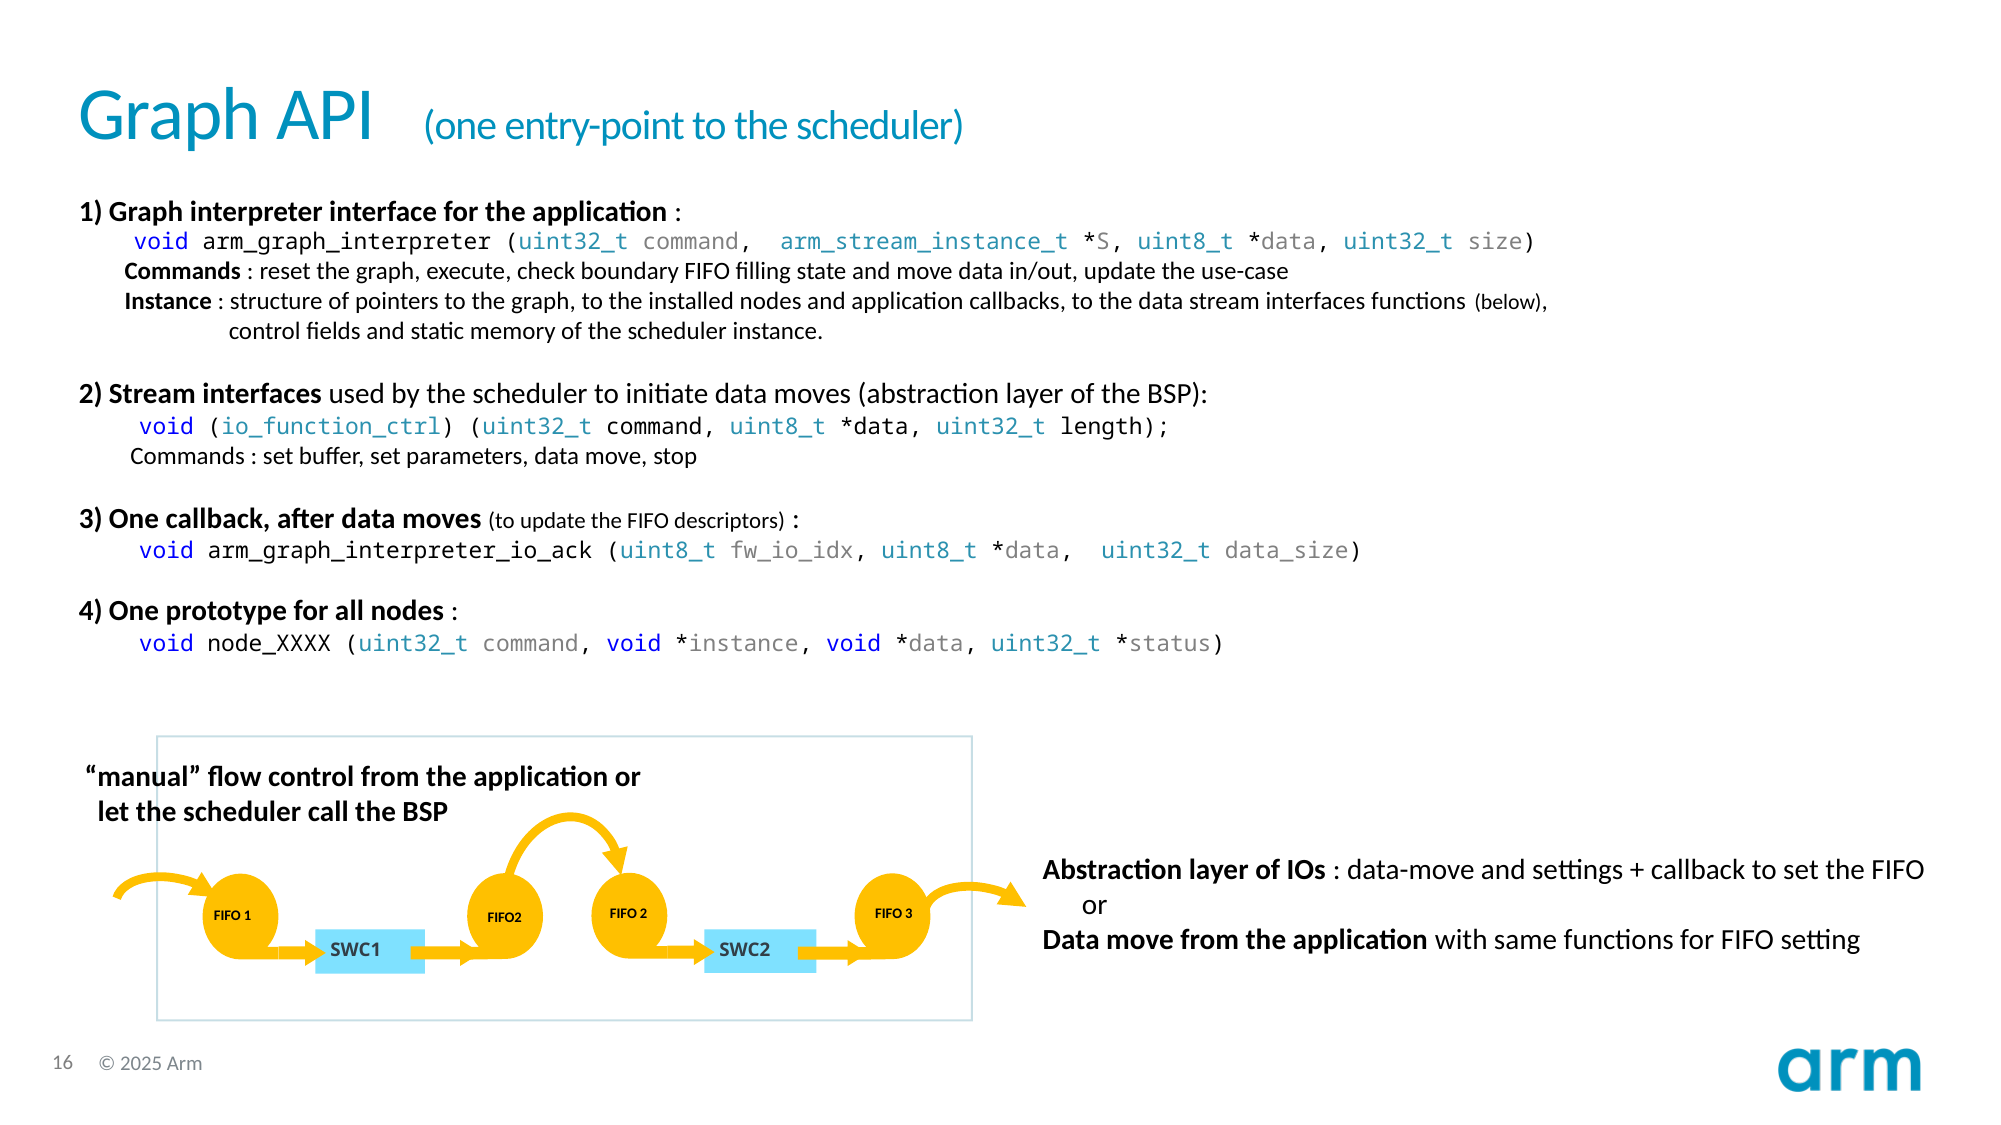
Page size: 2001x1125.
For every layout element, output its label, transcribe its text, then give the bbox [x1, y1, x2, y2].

list 1) Graph interpreter interface for the application : void arm_graph_interpreter (uint32_t command, arm_stream_instance_t *S, uint8_t *data, uint32_t size) Commands : reset the graph, execute, check boundary FIFO filling state and move data in/out, update the use-case Instance : structure of pointers to the graph, to the installed nodes and application callbacks, to the data stream interfaces functions (below), control fields and static memory of the scheduler instance. 2) Stream interfaces used by the scheduler to initiate data moves (abstraction layer of the BSP): void (io_function_ctrl) (uint32_t command, uint8_t *data, uint32_t length); Commands : set buffer, set parameters, data move, stop 3) One callback, after data moves (to update the FIFO descriptors) : void arm_graph_interpreter_io_ack (uint8_t fw_io_idx, uint8_t *data, uint32_t data_size) 4) One prototype for all nodes : void node_XXXX (uint32_t command, void *instance, void *data, uint32_t *status) [78, 192, 1922, 660]
text_box “manual” flow control from the application or let the scheduler call the BSP [69, 749, 115, 835]
picture [1777, 1047, 1922, 1093]
text_box Abstraction layer of IOs : data-move and settings + callback to set the FIFO or Data move from the application with same functions for FIFO setting [1039, 737, 2000, 963]
title Graph API (one entry-point to the scheduler) [78, 78, 1922, 186]
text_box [115, 736, 1039, 1021]
